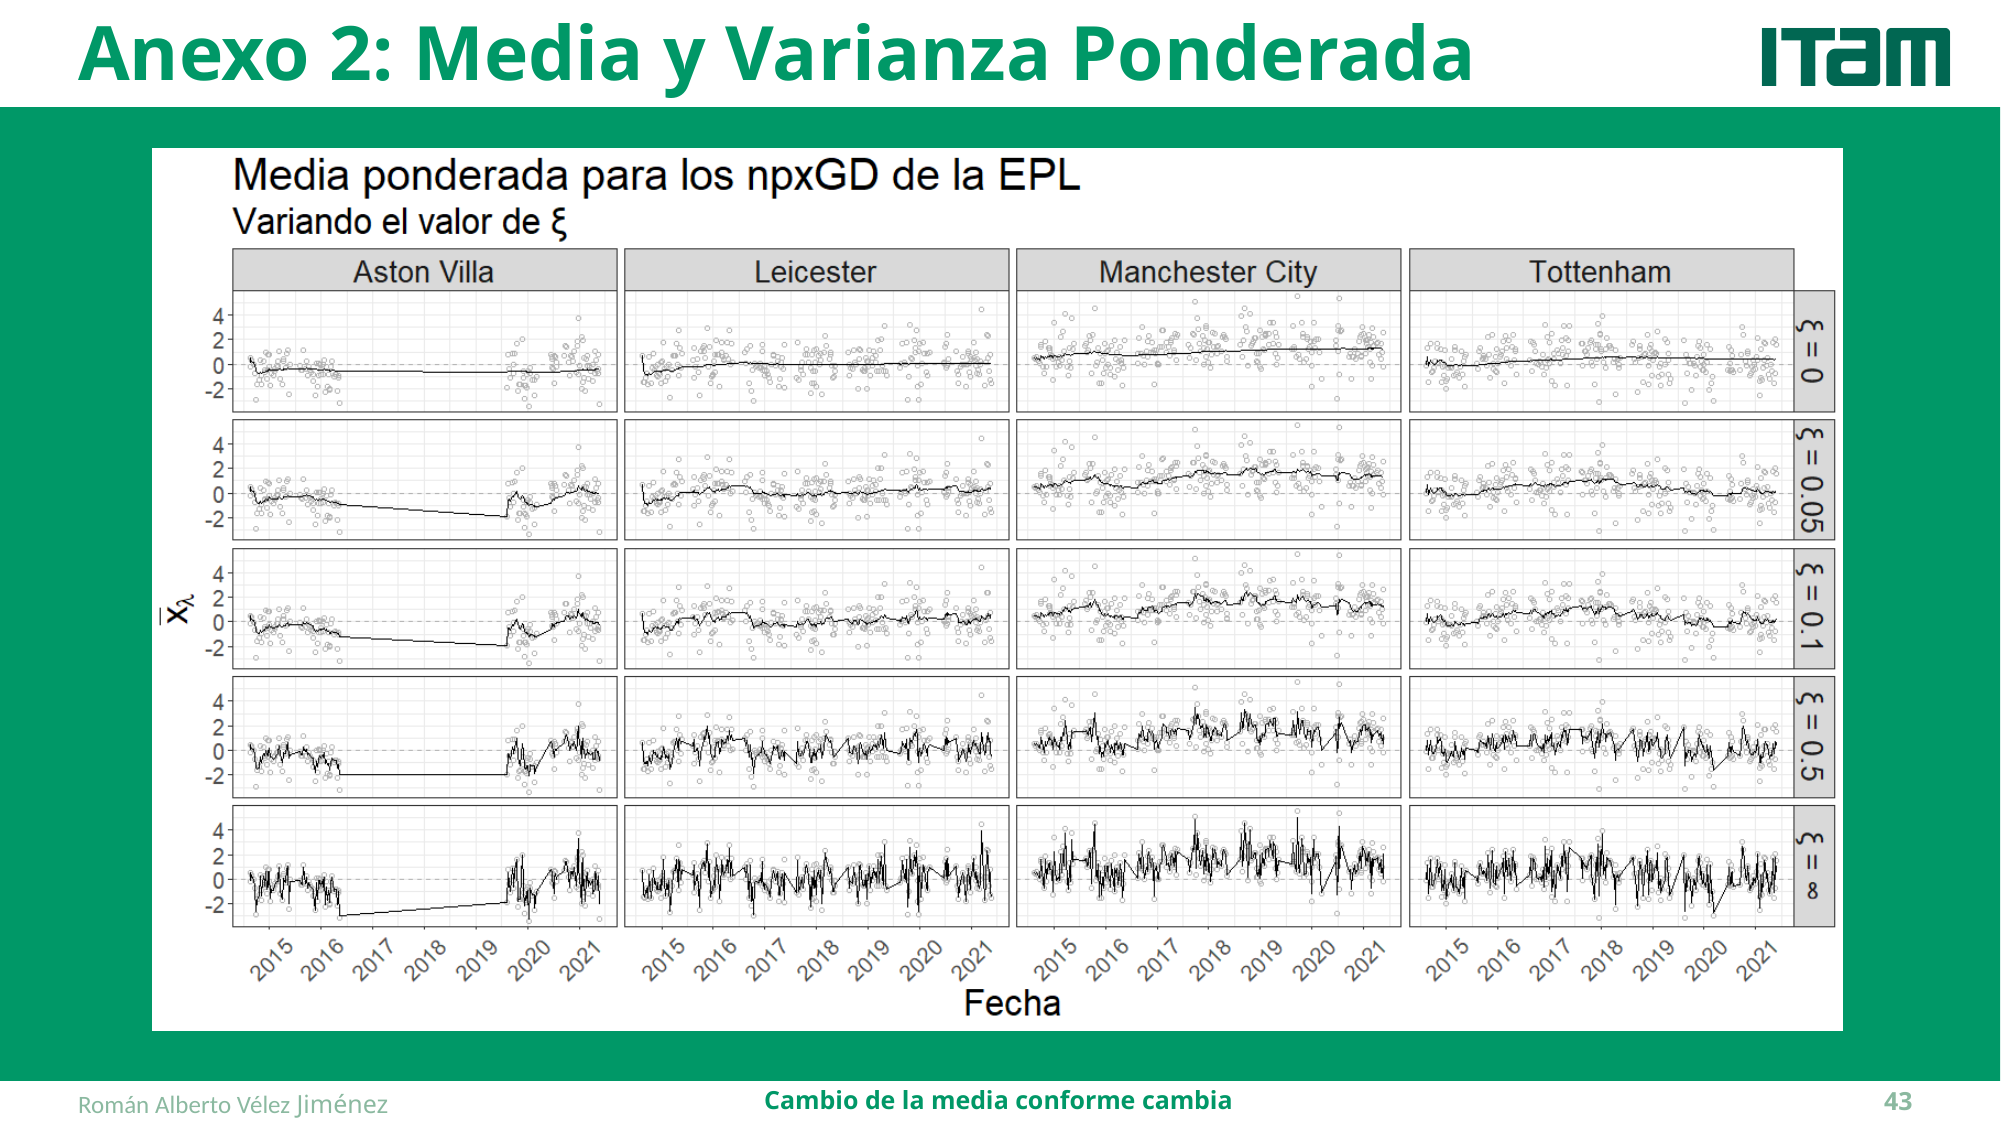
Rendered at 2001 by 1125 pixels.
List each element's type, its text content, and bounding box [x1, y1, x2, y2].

slide_number 43 [1477, 1078, 1928, 1125]
title Anexo 2: Media y Varianza Ponderada [63, 26, 1721, 86]
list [152, 148, 1843, 1031]
picture [1746, 15, 1966, 99]
